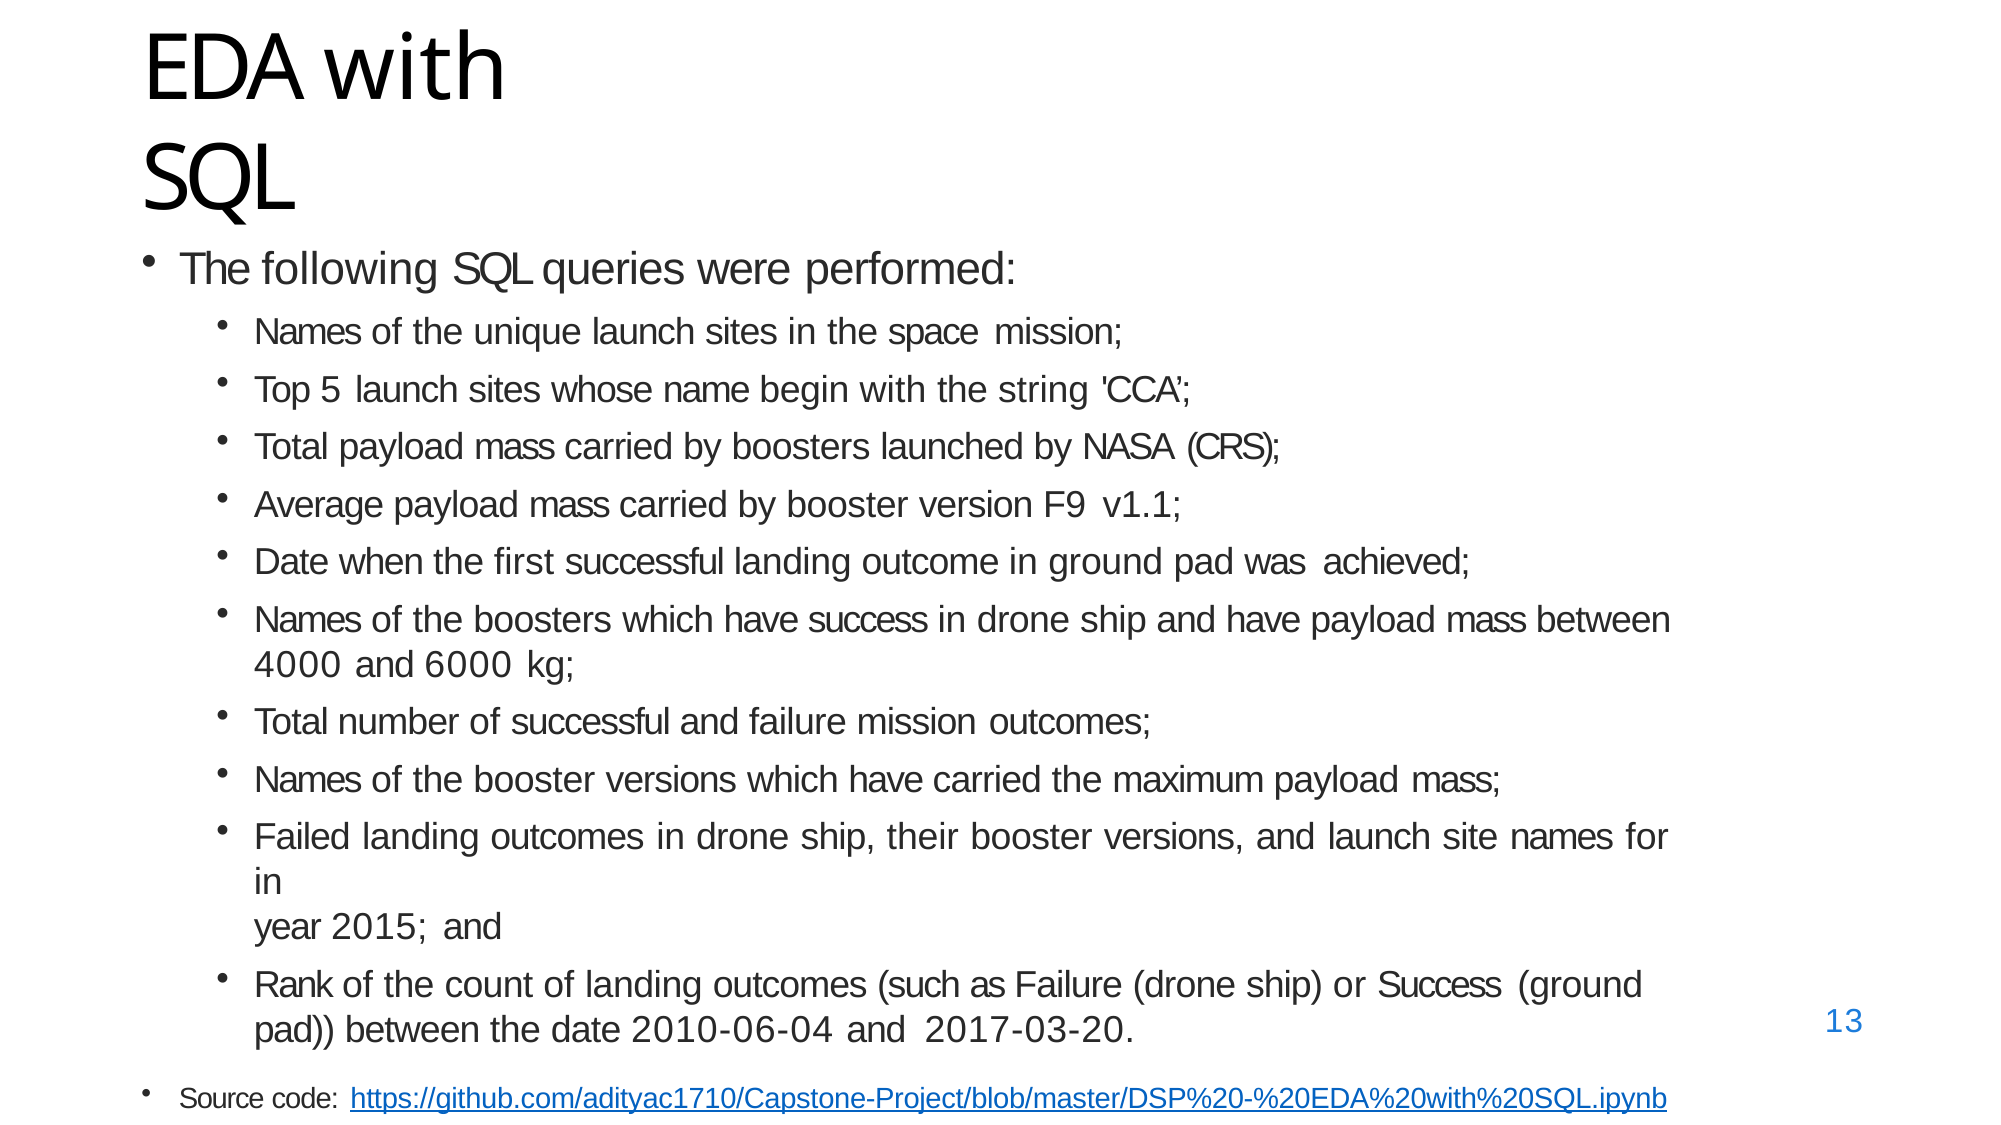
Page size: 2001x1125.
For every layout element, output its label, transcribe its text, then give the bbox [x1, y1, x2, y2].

title EDA with SQL [139, 6, 605, 229]
text_box 13 [1822, 997, 1867, 1040]
text_box The following SQL queries were performed: Names of the unique launch sites in the space mission; Top 5 launch sites whose name begin with the string 'CCA’; Total payload mass carried by boosters launched by NASA (CRS); Average payload mass carried by booster version F9 v1.1; Date when the first successful landing outcome in ground pad was achieved; Names of the boosters which have success in drone ship and have payload mass between 4000 and 6000 kg; Total number of successful and failure mission outcomes; Names of the booster versions which have carried the maximum payload mass; Failed landing outcomes in drone ship, their booster versions, and launch site names for in year 2015; and Rank of the count of landing outcomes (such as Failure (drone ship) or Success (ground pad)) between the date 2010-06-04 and 2017-03-20. Source code: https://github.com/adityac1710/Capstone-Project/blob/master/DSP%20-%20EDA%20with%20SQL.ipynb [139, 220, 1710, 1115]
